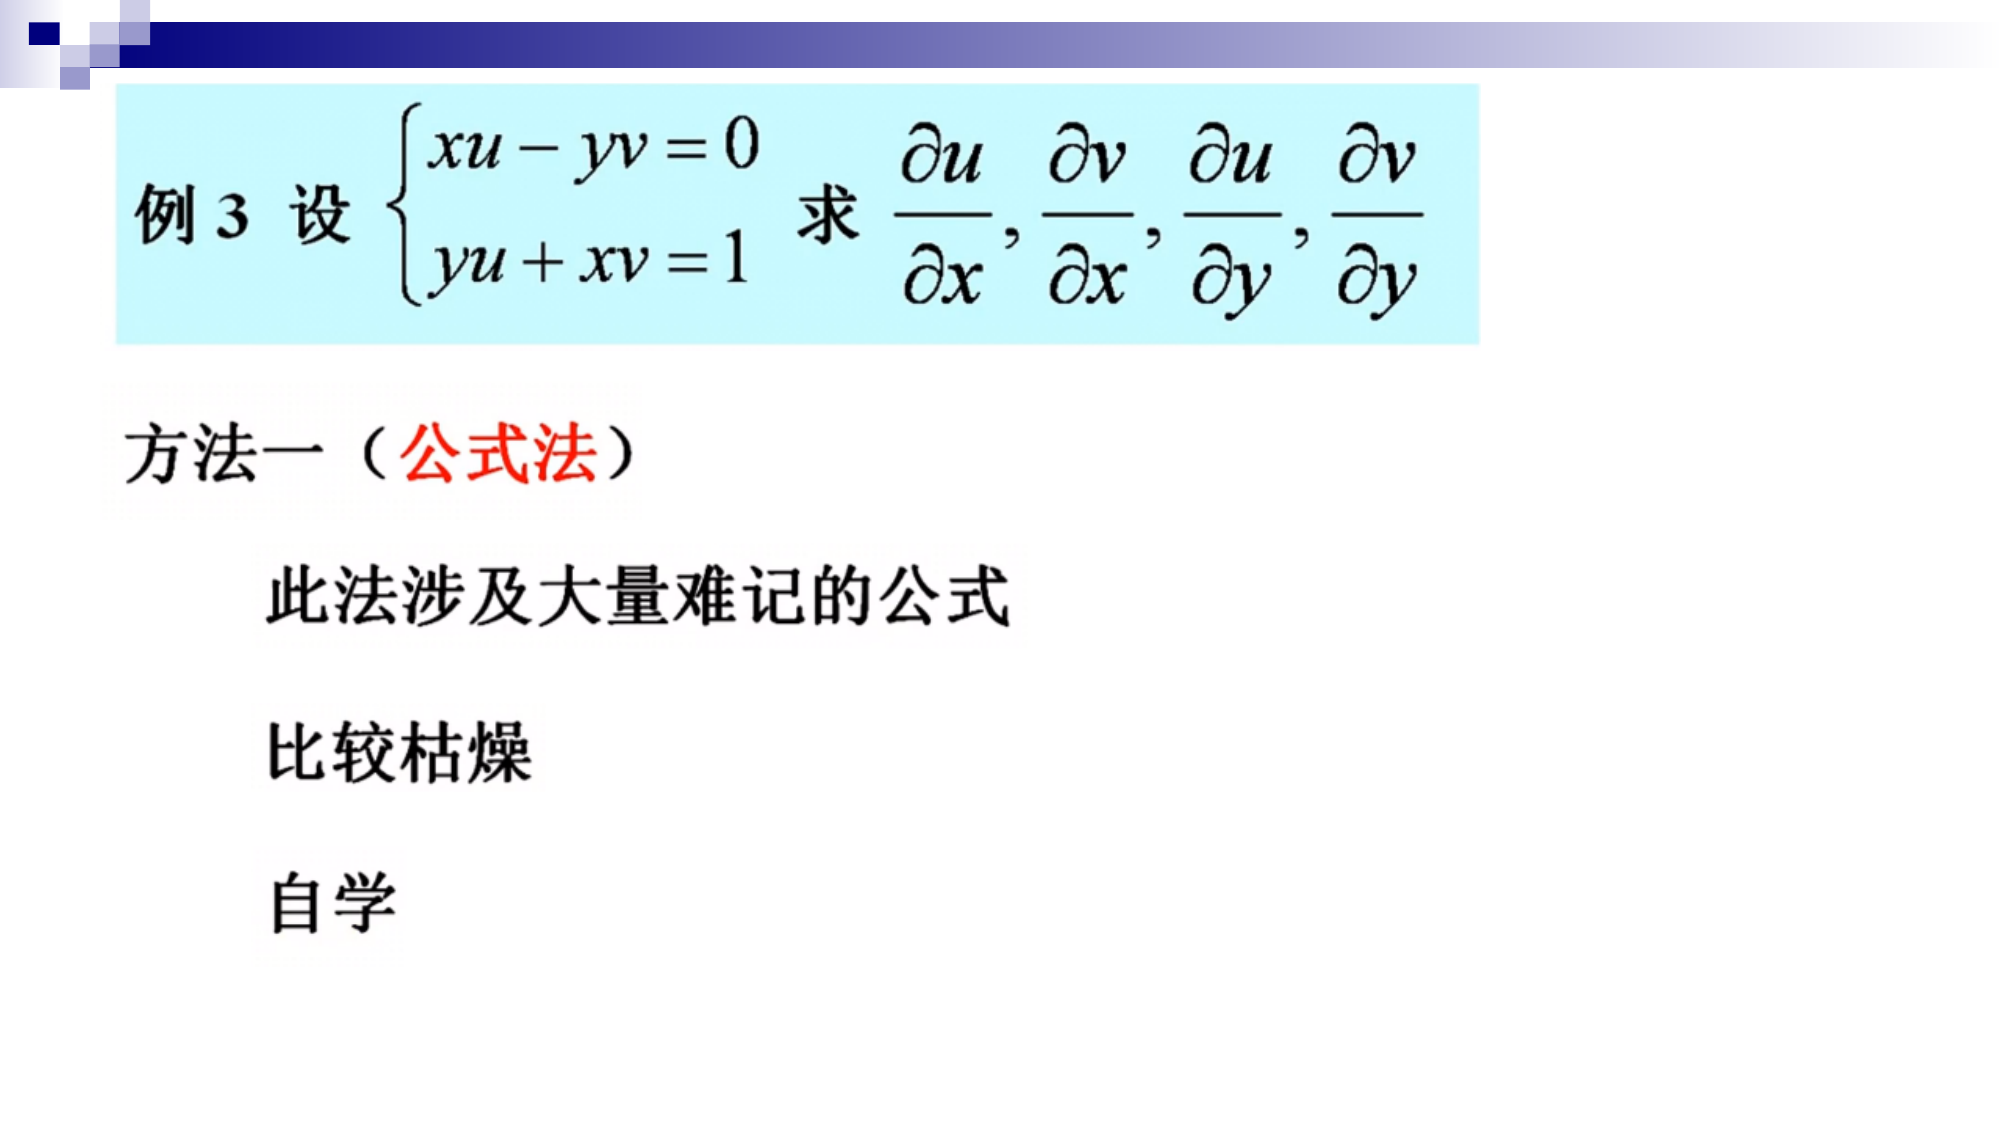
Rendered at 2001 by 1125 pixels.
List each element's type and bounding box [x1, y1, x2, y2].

picture [251, 703, 546, 792]
picture [251, 543, 1032, 649]
picture [251, 846, 407, 967]
picture [100, 381, 642, 520]
picture [100, 83, 1481, 351]
